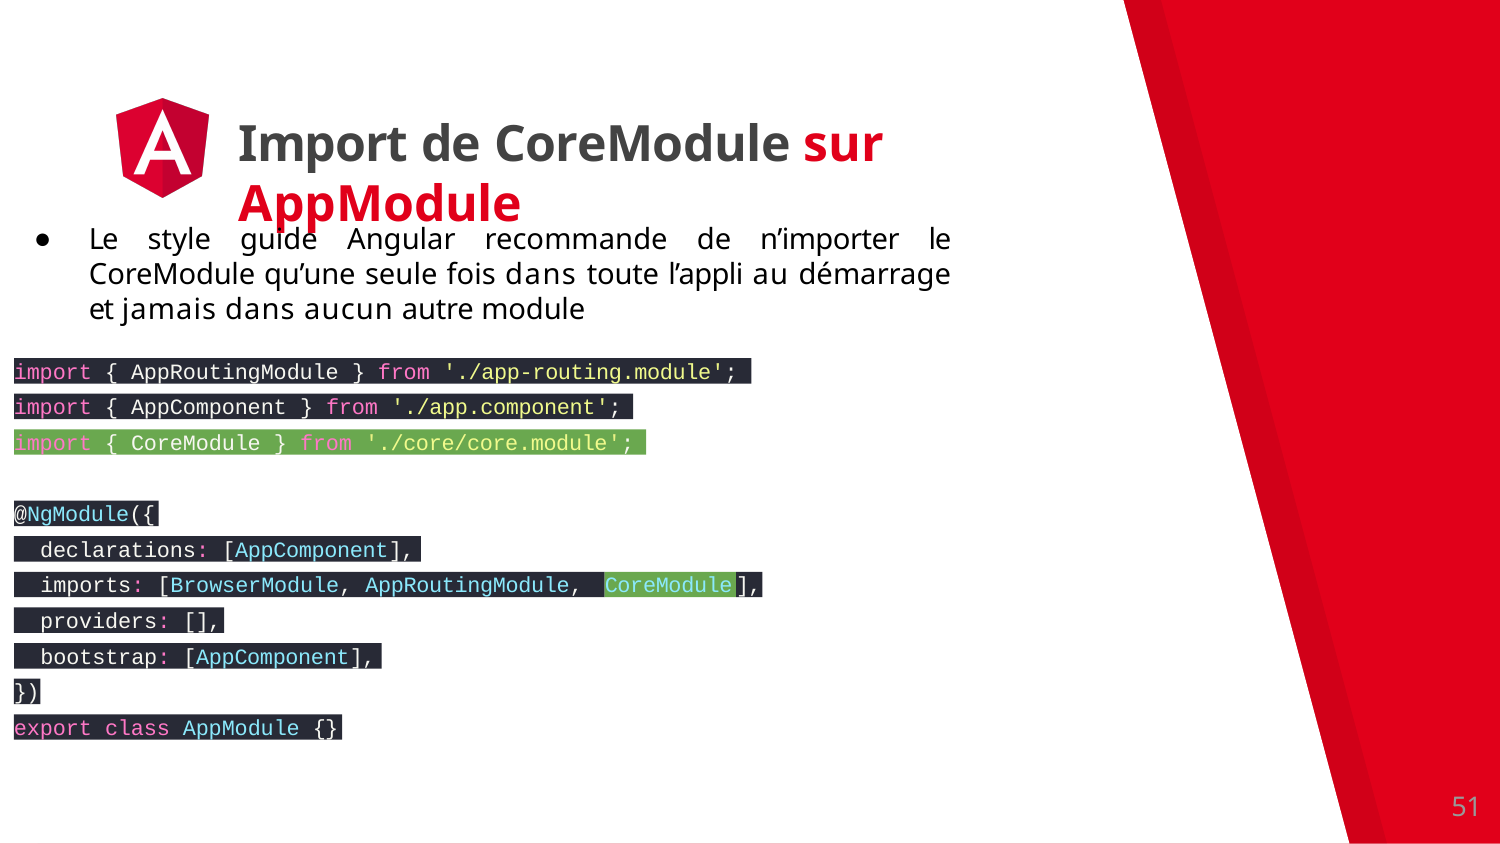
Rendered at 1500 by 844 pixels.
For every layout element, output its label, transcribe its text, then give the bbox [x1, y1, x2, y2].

text_box }) [13, 678, 41, 705]
text_box bootstrap: [AppComponent], [14, 643, 382, 669]
text_box CoreModule [604, 571, 736, 598]
text_box import { AppRoutingModule } from './app-routing.module'; [14, 358, 752, 384]
text_box ], [736, 571, 763, 598]
text_box @NgModule({ [14, 500, 159, 527]
picture [100, 83, 226, 208]
text_box declarations: [AppComponent], [13, 536, 421, 562]
text_box import { CoreModule } from './core/core.module'; [14, 429, 647, 455]
text_box imports: [BrowserModule, AppRoutingModule, [14, 571, 604, 598]
text_box export class AppModule {} [13, 714, 343, 740]
text_box Le style guide Angular recommande de n’importer le CoreModule qu’une seule fois dans toute l’appli au démarrage et jamais dans aucun autre module [31, 218, 952, 326]
text_box import { AppComponent } from './app.component'; [14, 393, 634, 420]
title Import de CoreModule sur AppModule [55, 27, 1120, 253]
text_box providers: [], [13, 607, 225, 633]
slide_number 79 [1431, 794, 1488, 844]
